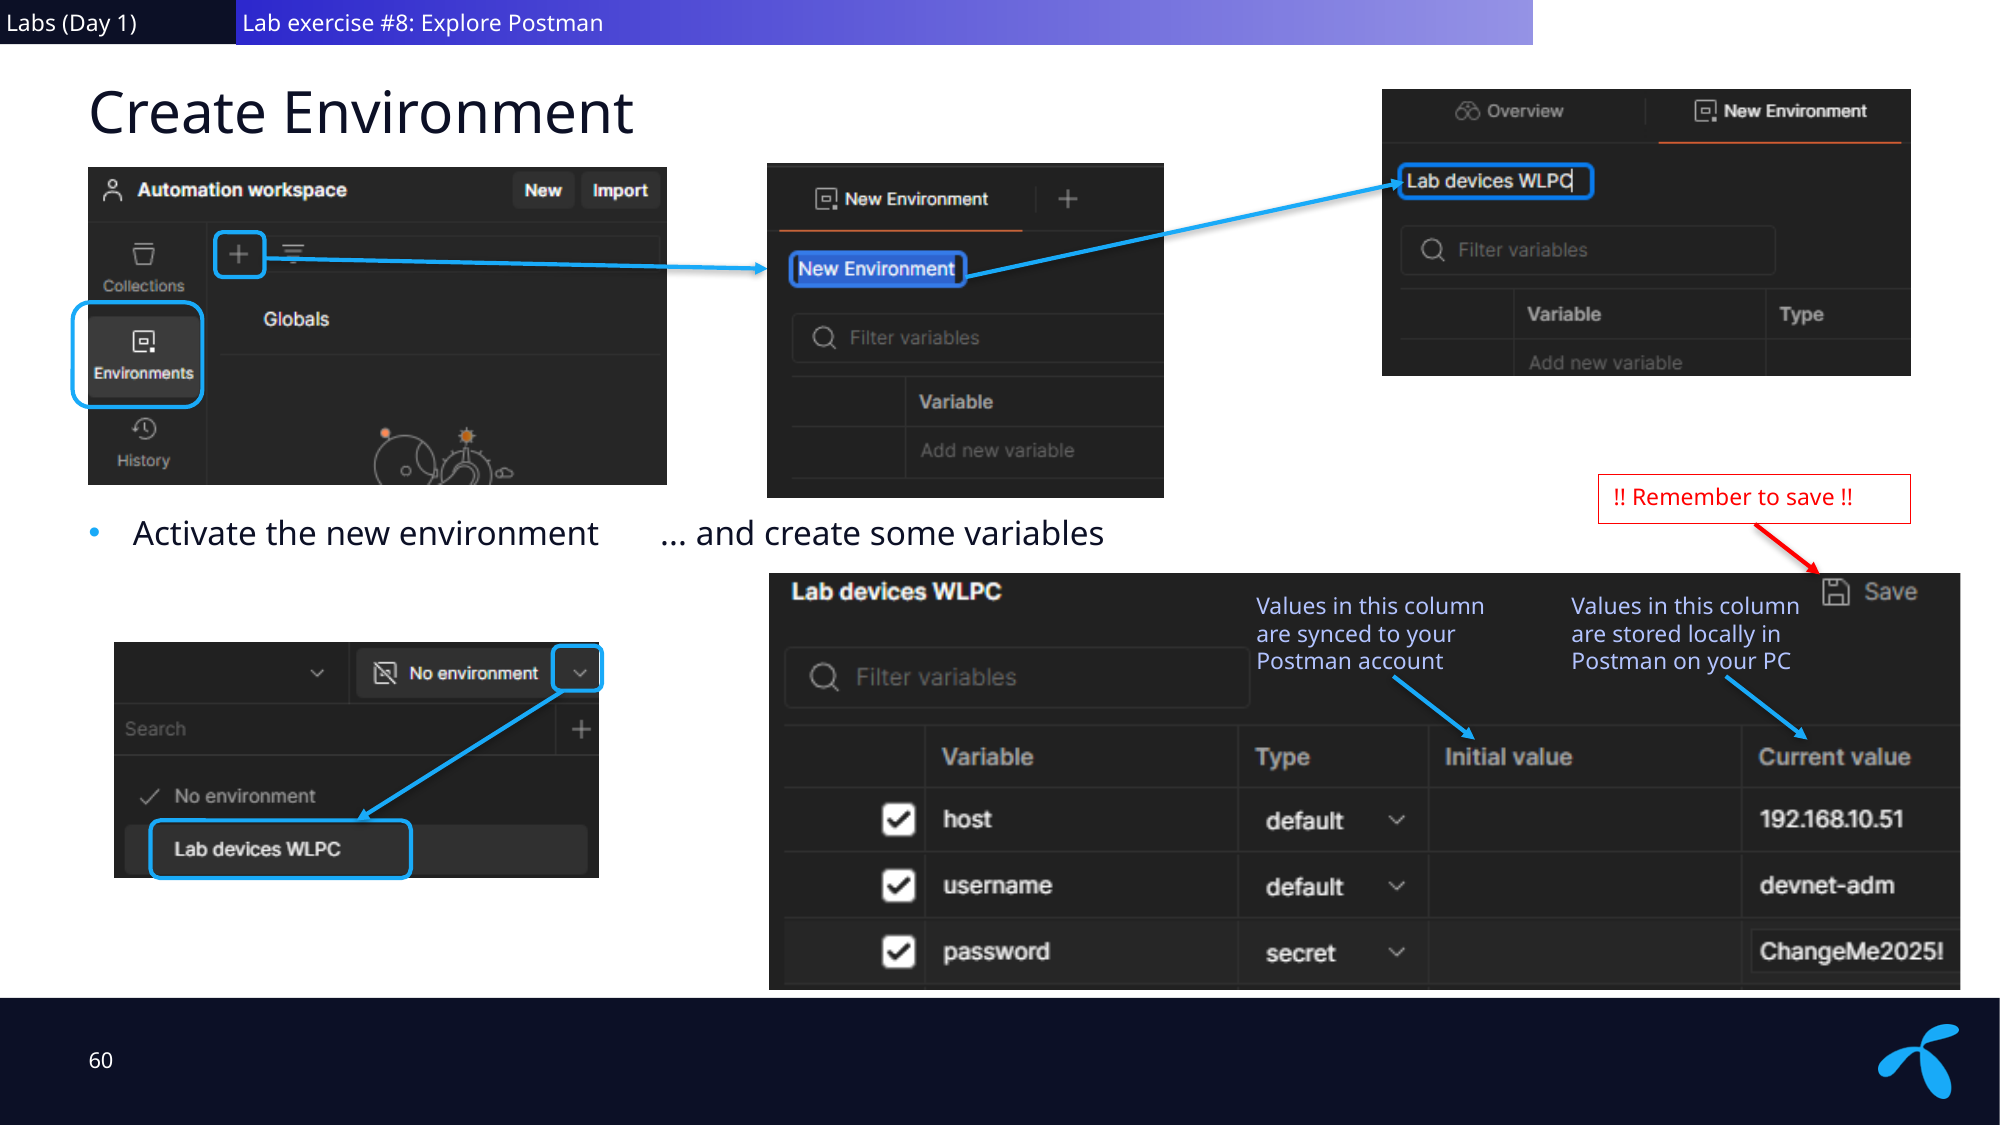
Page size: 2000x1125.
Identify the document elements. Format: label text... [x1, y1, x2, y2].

text_box !! Remember to save !! [1598, 474, 1911, 524]
picture [768, 573, 1961, 990]
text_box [356, 690, 564, 821]
picture [1878, 1024, 1959, 1099]
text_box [1725, 675, 1808, 740]
list Activate the new environment ... and create some variables [88, 278, 1911, 585]
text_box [1392, 675, 1476, 740]
slide_number 60 [88, 1024, 237, 1099]
title Create Environment [88, 70, 1911, 160]
footer Labs (Day 1) [0, 0, 236, 45]
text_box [1754, 523, 1821, 575]
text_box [264, 257, 762, 269]
picture [114, 641, 600, 879]
picture [1382, 89, 1912, 376]
picture [88, 167, 667, 486]
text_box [965, 181, 1405, 278]
list Activate the new environment ... and create some variables [88, 160, 1377, 256]
picture [767, 162, 1164, 498]
text_box Lab exercise #8: Explore Postman [236, 0, 1533, 45]
text_box [70, 301, 83, 408]
